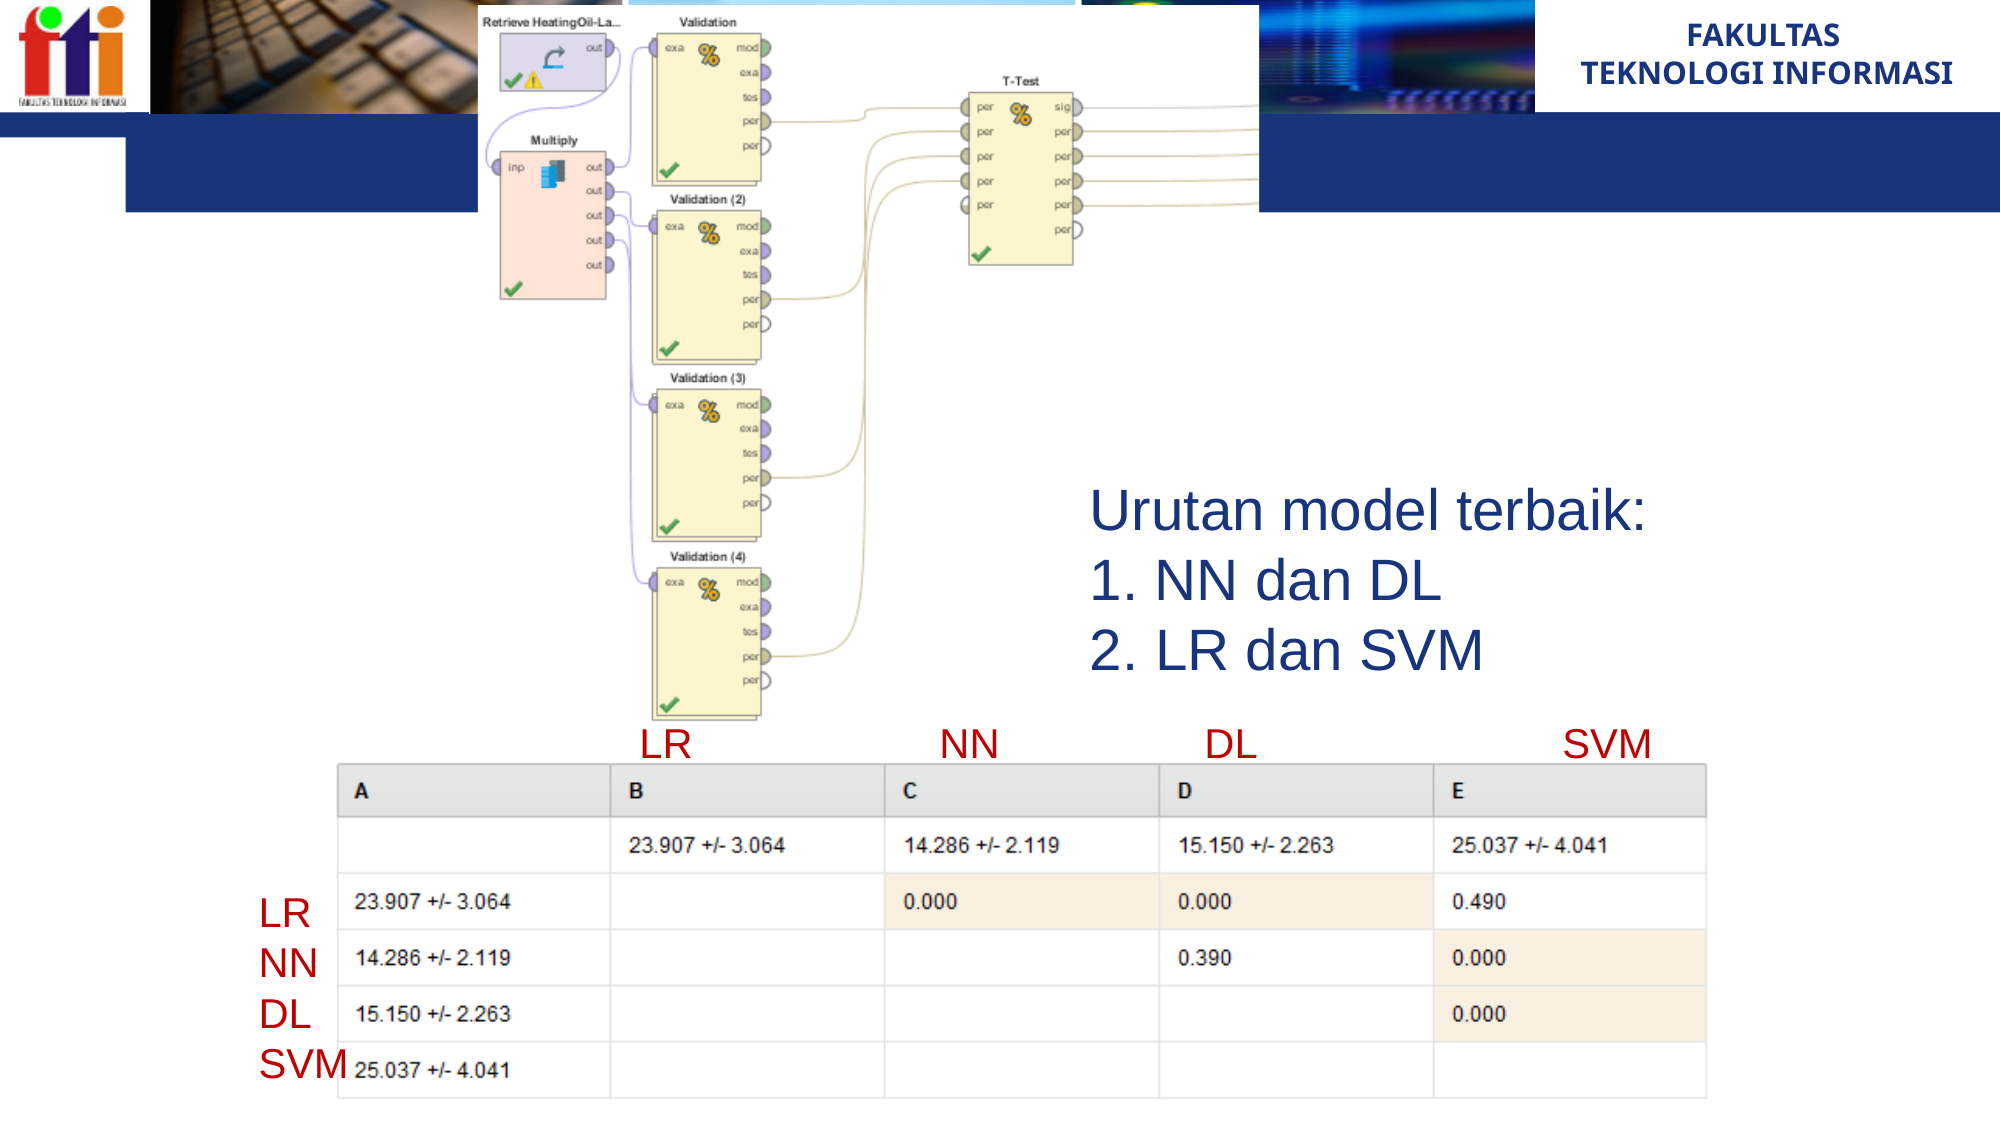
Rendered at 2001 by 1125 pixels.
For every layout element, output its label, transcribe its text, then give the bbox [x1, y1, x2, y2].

picture [149, 0, 1535, 734]
picture [323, 757, 1719, 1118]
text_box LR NN DL SVM [243, 878, 318, 1094]
text_box LR NN DL SVM [624, 709, 1688, 755]
picture [19, 6, 126, 106]
text_box Urutan model terbaik: 1. NN dan DL 2. LR dan SVM [1263, 464, 1694, 690]
